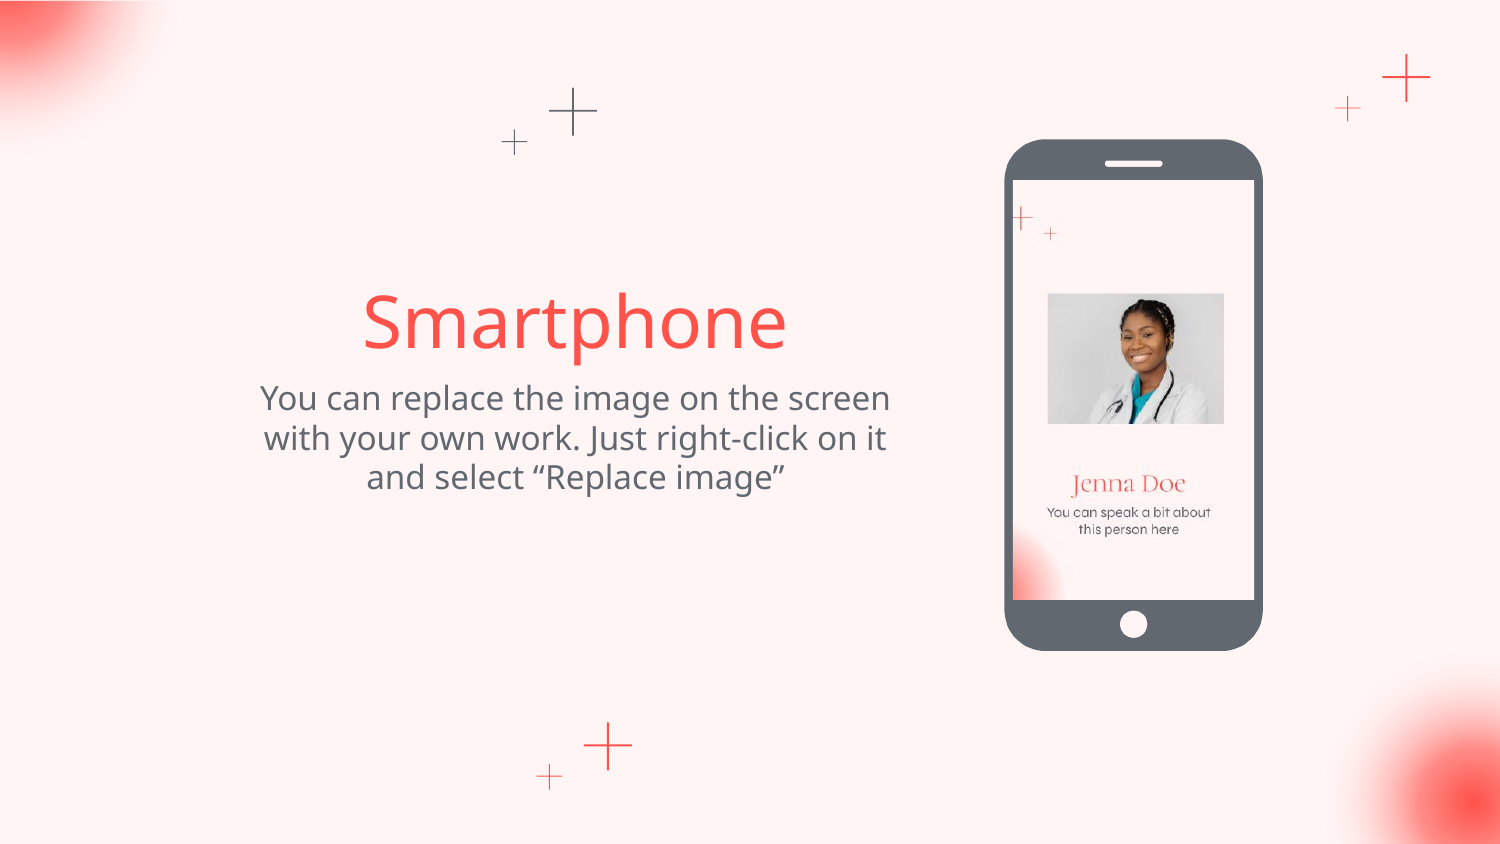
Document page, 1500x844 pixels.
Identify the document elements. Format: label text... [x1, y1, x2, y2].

subtitle You can replace the image on the screen with your own work. Just right-click on it and select “Replace image” [237, 366, 915, 508]
picture [1012, 179, 1255, 600]
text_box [501, 129, 528, 156]
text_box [1382, 53, 1431, 103]
text_box [1004, 139, 1263, 651]
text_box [536, 763, 563, 790]
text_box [583, 722, 633, 771]
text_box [548, 87, 598, 136]
title Smartphone [237, 272, 915, 366]
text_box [1334, 95, 1361, 122]
